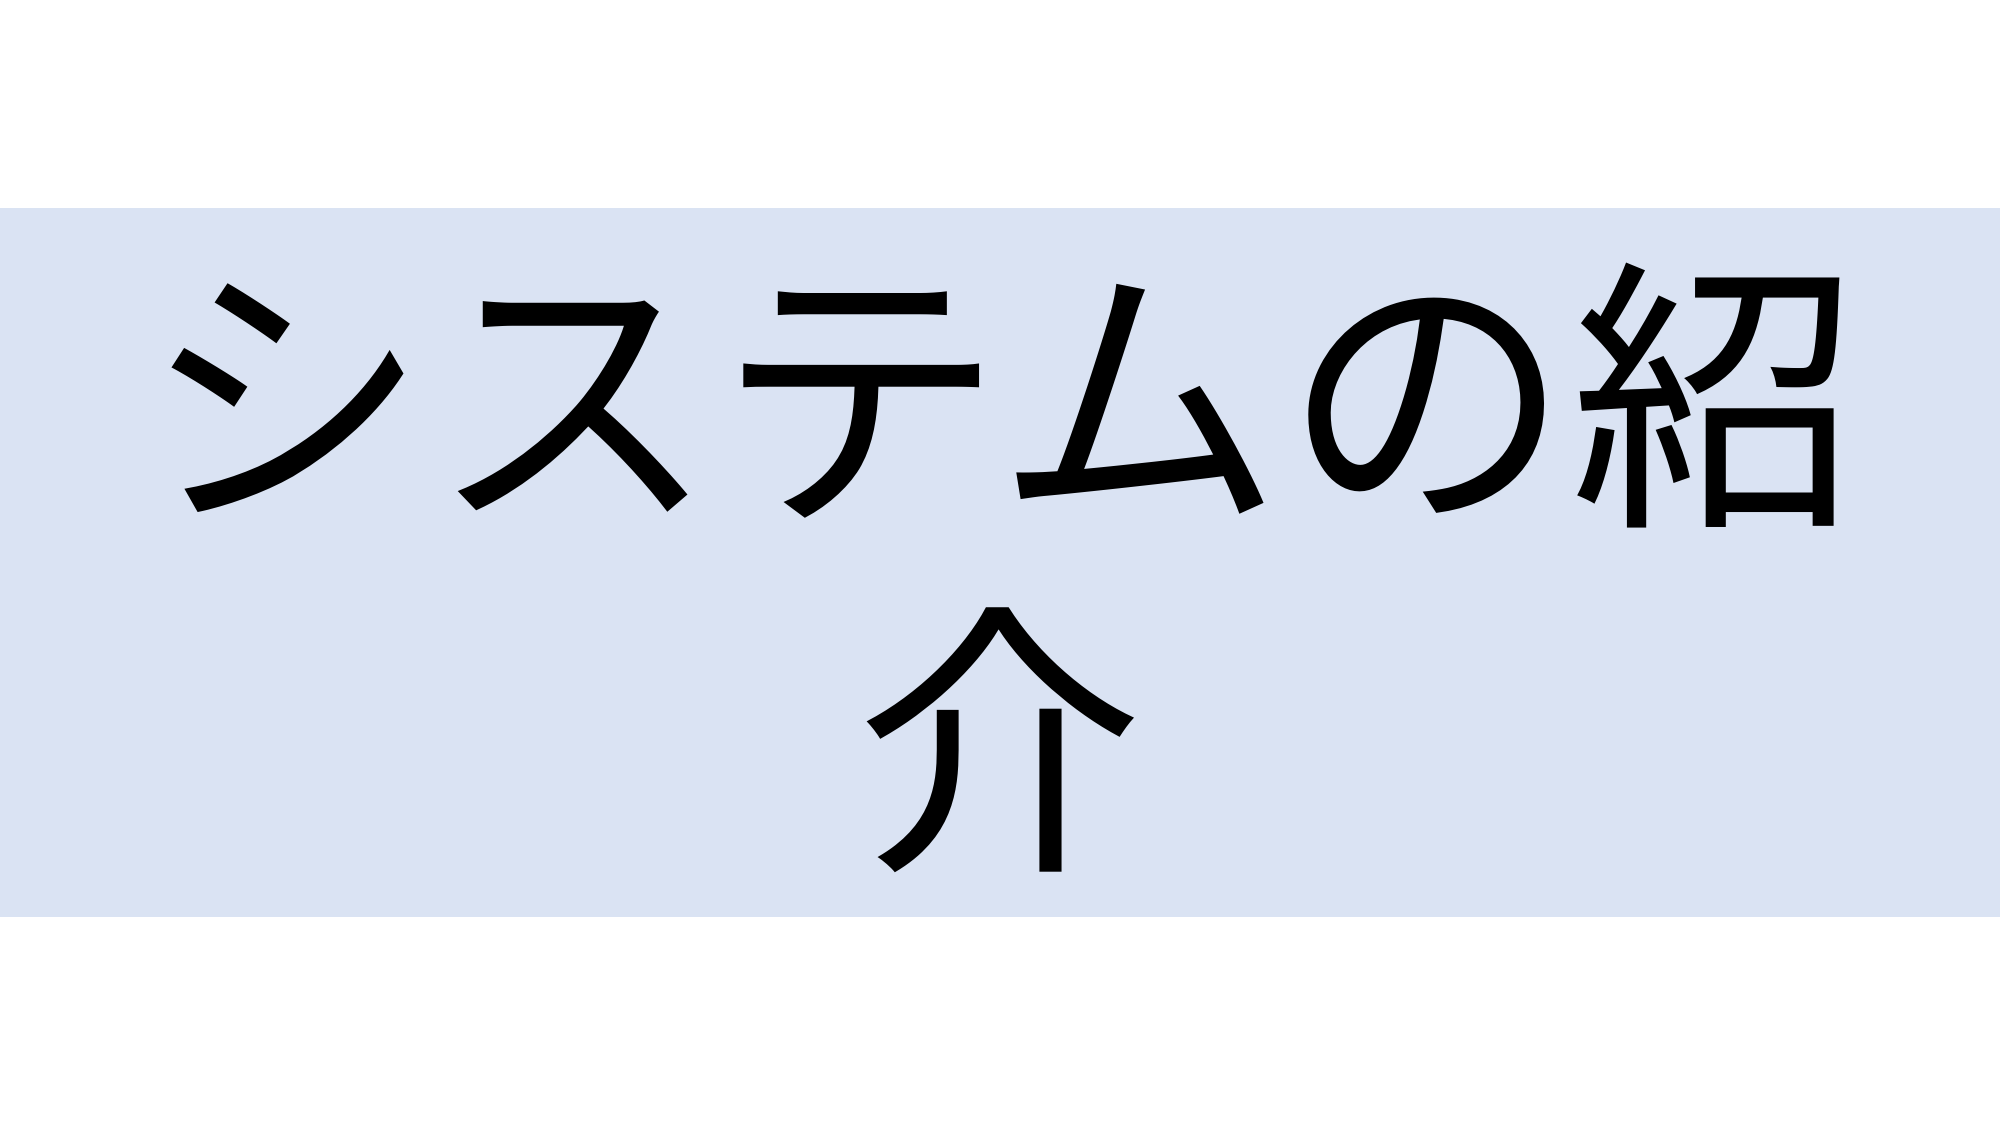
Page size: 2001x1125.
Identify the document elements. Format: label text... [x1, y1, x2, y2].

text_box システムの紹介 [0, 207, 2000, 918]
